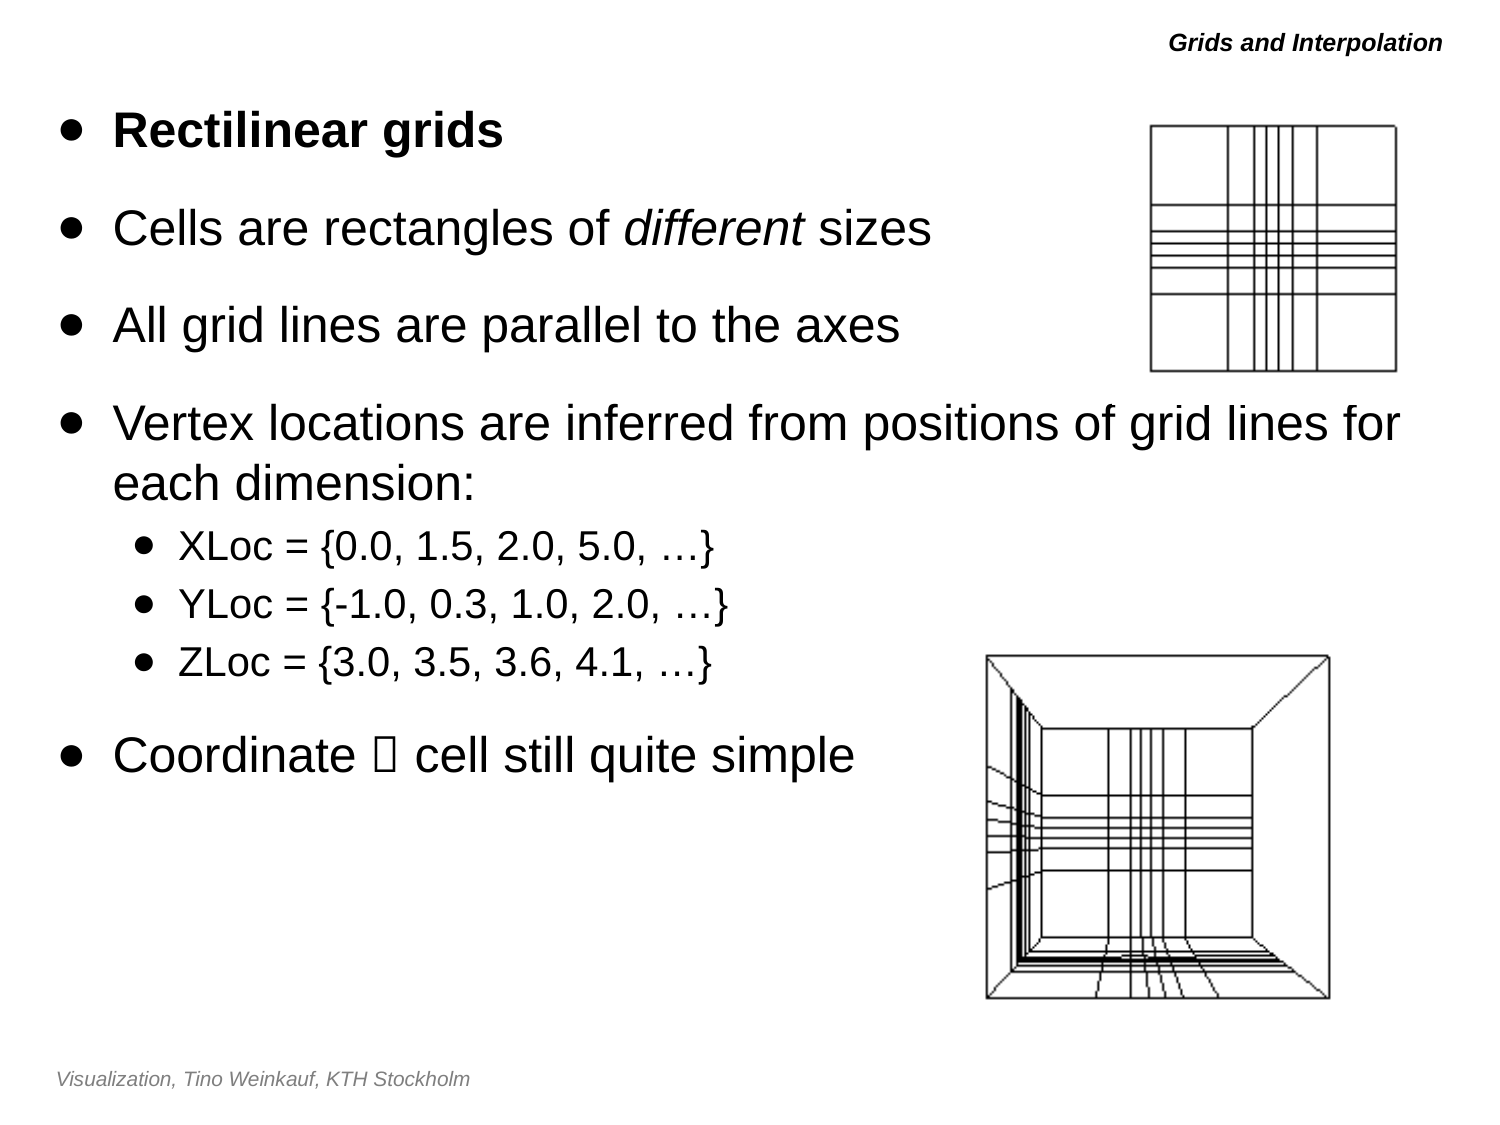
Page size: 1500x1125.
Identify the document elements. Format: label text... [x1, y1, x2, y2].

list Rectilinear grids Cells are rectangles of different sizes All grid lines are parallel to the axes Vertex locations are inferred from positions of grid lines for each dimension: XLoc = {0.0, 1.5, 2.0, 5.0, …} YLoc = {-1.0, 0.3, 1.0, 2.0, …} ZLoc = {3.0, 3.5, 3.6, 4.1, …} Coordinate  cell still quite simple [40, 89, 1460, 1036]
title Grids and Interpolation [237, 18, 1460, 67]
picture [962, 637, 1343, 1024]
picture [1112, 87, 1437, 405]
